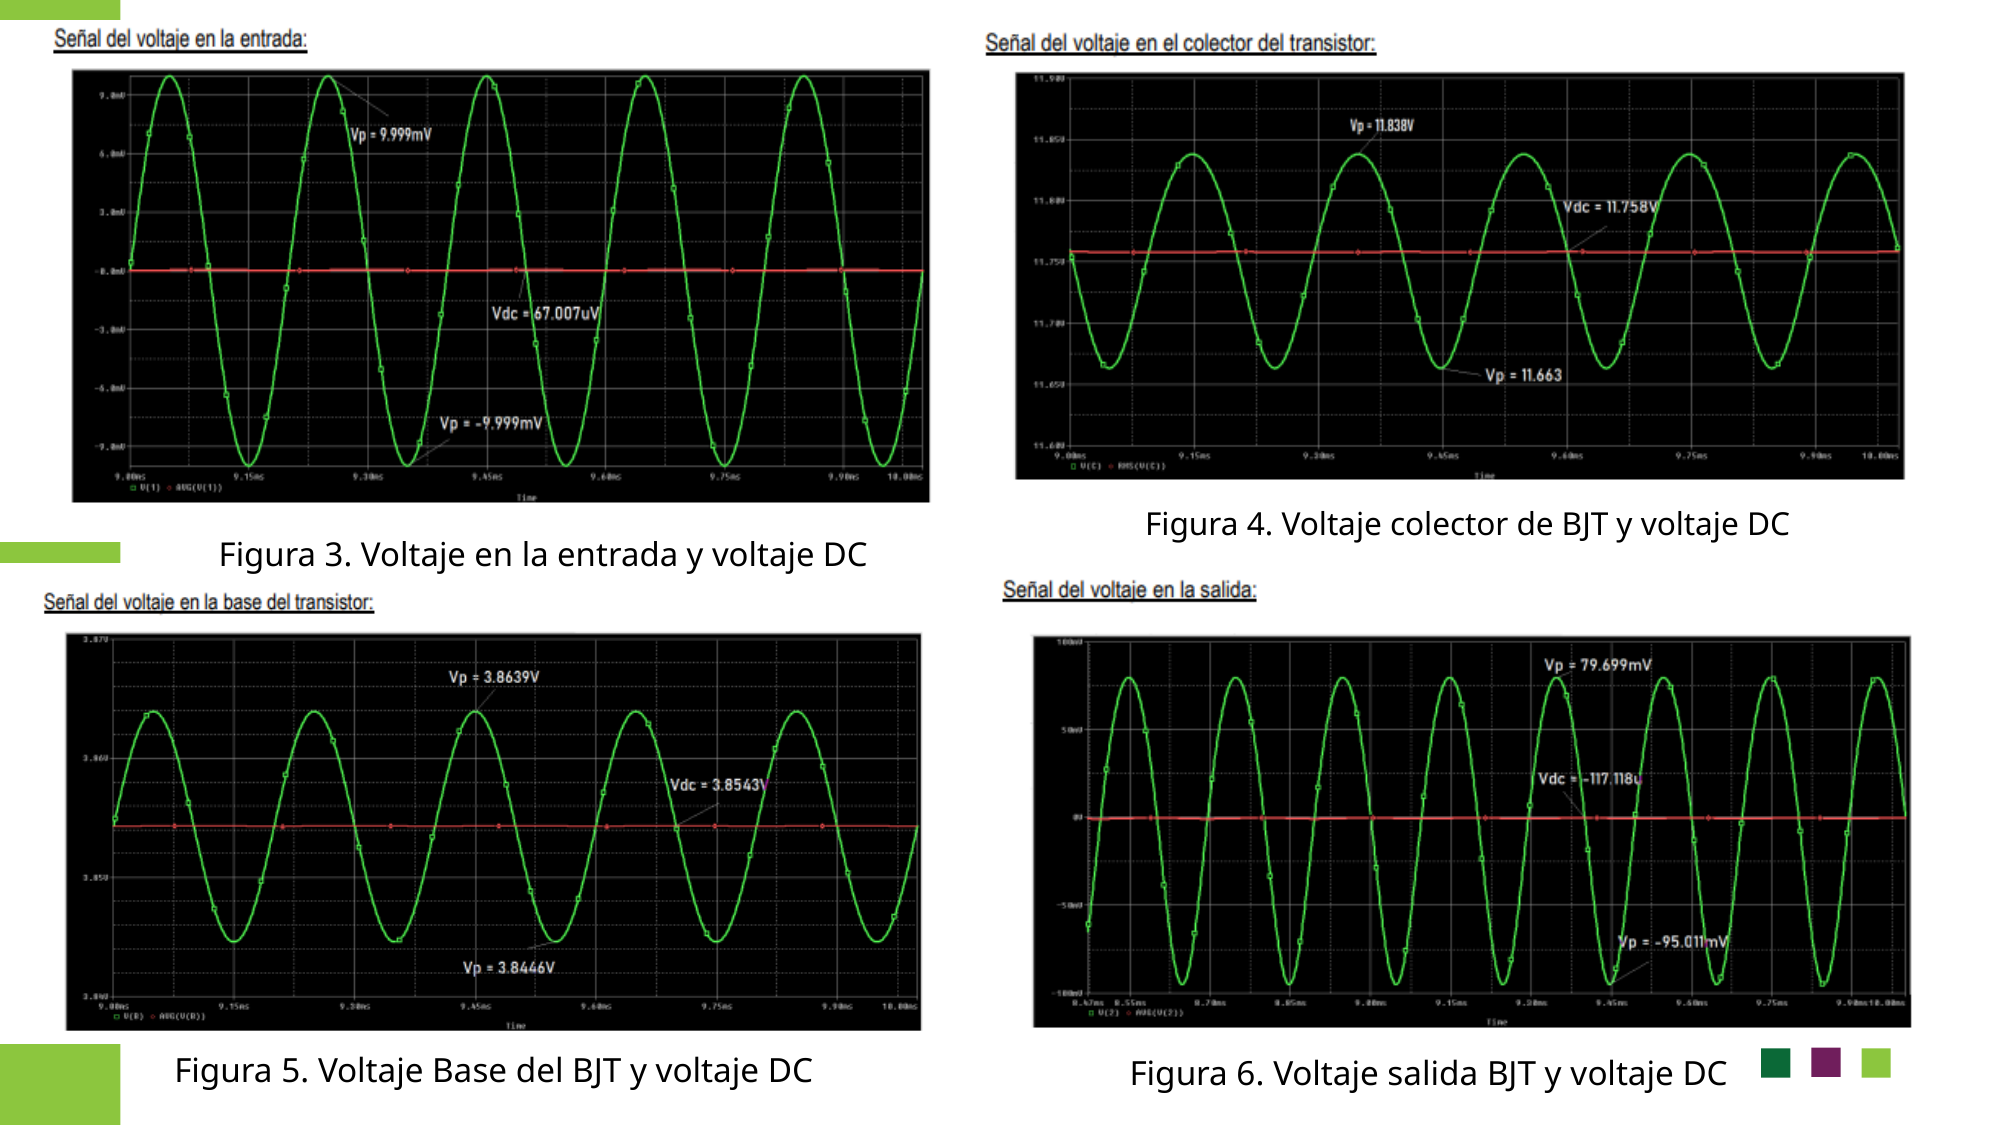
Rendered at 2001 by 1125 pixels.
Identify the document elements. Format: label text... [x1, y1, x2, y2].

picture [0, 20, 1933, 542]
text_box [0, 542, 121, 563]
picture [0, 549, 1957, 1044]
text_box Figura 3. Voltaje en la entrada y voltaje DC [203, 542, 885, 563]
text_box [0, 1044, 121, 1125]
text_box [0, 0, 121, 20]
text_box Figura 5. Voltaje Base del BJT y voltaje DC [159, 1046, 841, 1099]
text_box Figura 4. Voltaje colector de BJT y voltaje DC [1130, 500, 1812, 549]
text_box [1861, 1047, 1892, 1079]
text_box Figura 6. Voltaje salida BJT y voltaje DC [1114, 1049, 1796, 1103]
text_box [1810, 1047, 1842, 1078]
